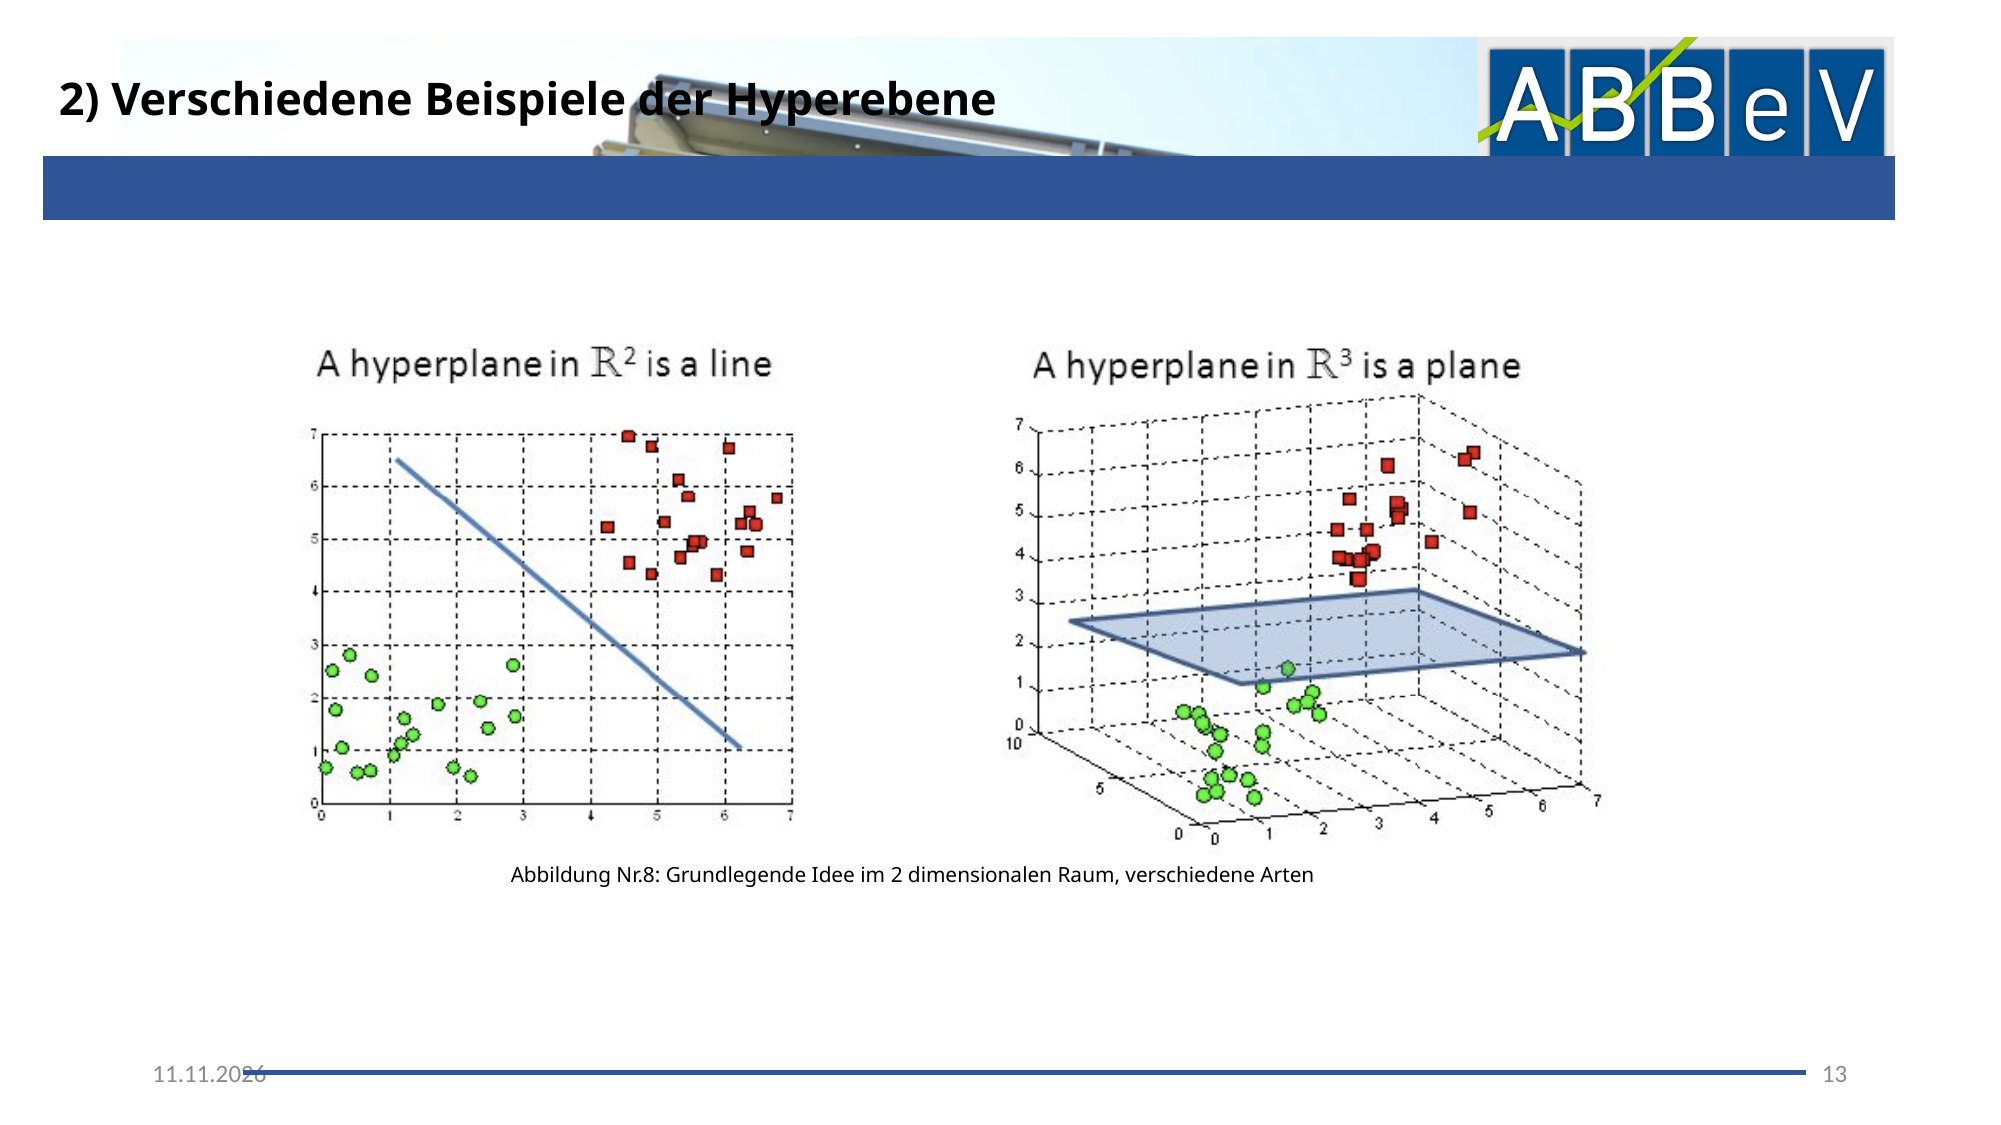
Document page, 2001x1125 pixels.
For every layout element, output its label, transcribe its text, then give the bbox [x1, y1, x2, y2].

picture [266, 298, 1673, 895]
text_box [43, 156, 1895, 220]
title 2) Verschiedene Beispiele der Hyperebene [43, 45, 121, 156]
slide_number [137, 1042, 588, 1103]
picture [121, 37, 1894, 171]
slide_number 13 [1412, 1042, 1863, 1103]
